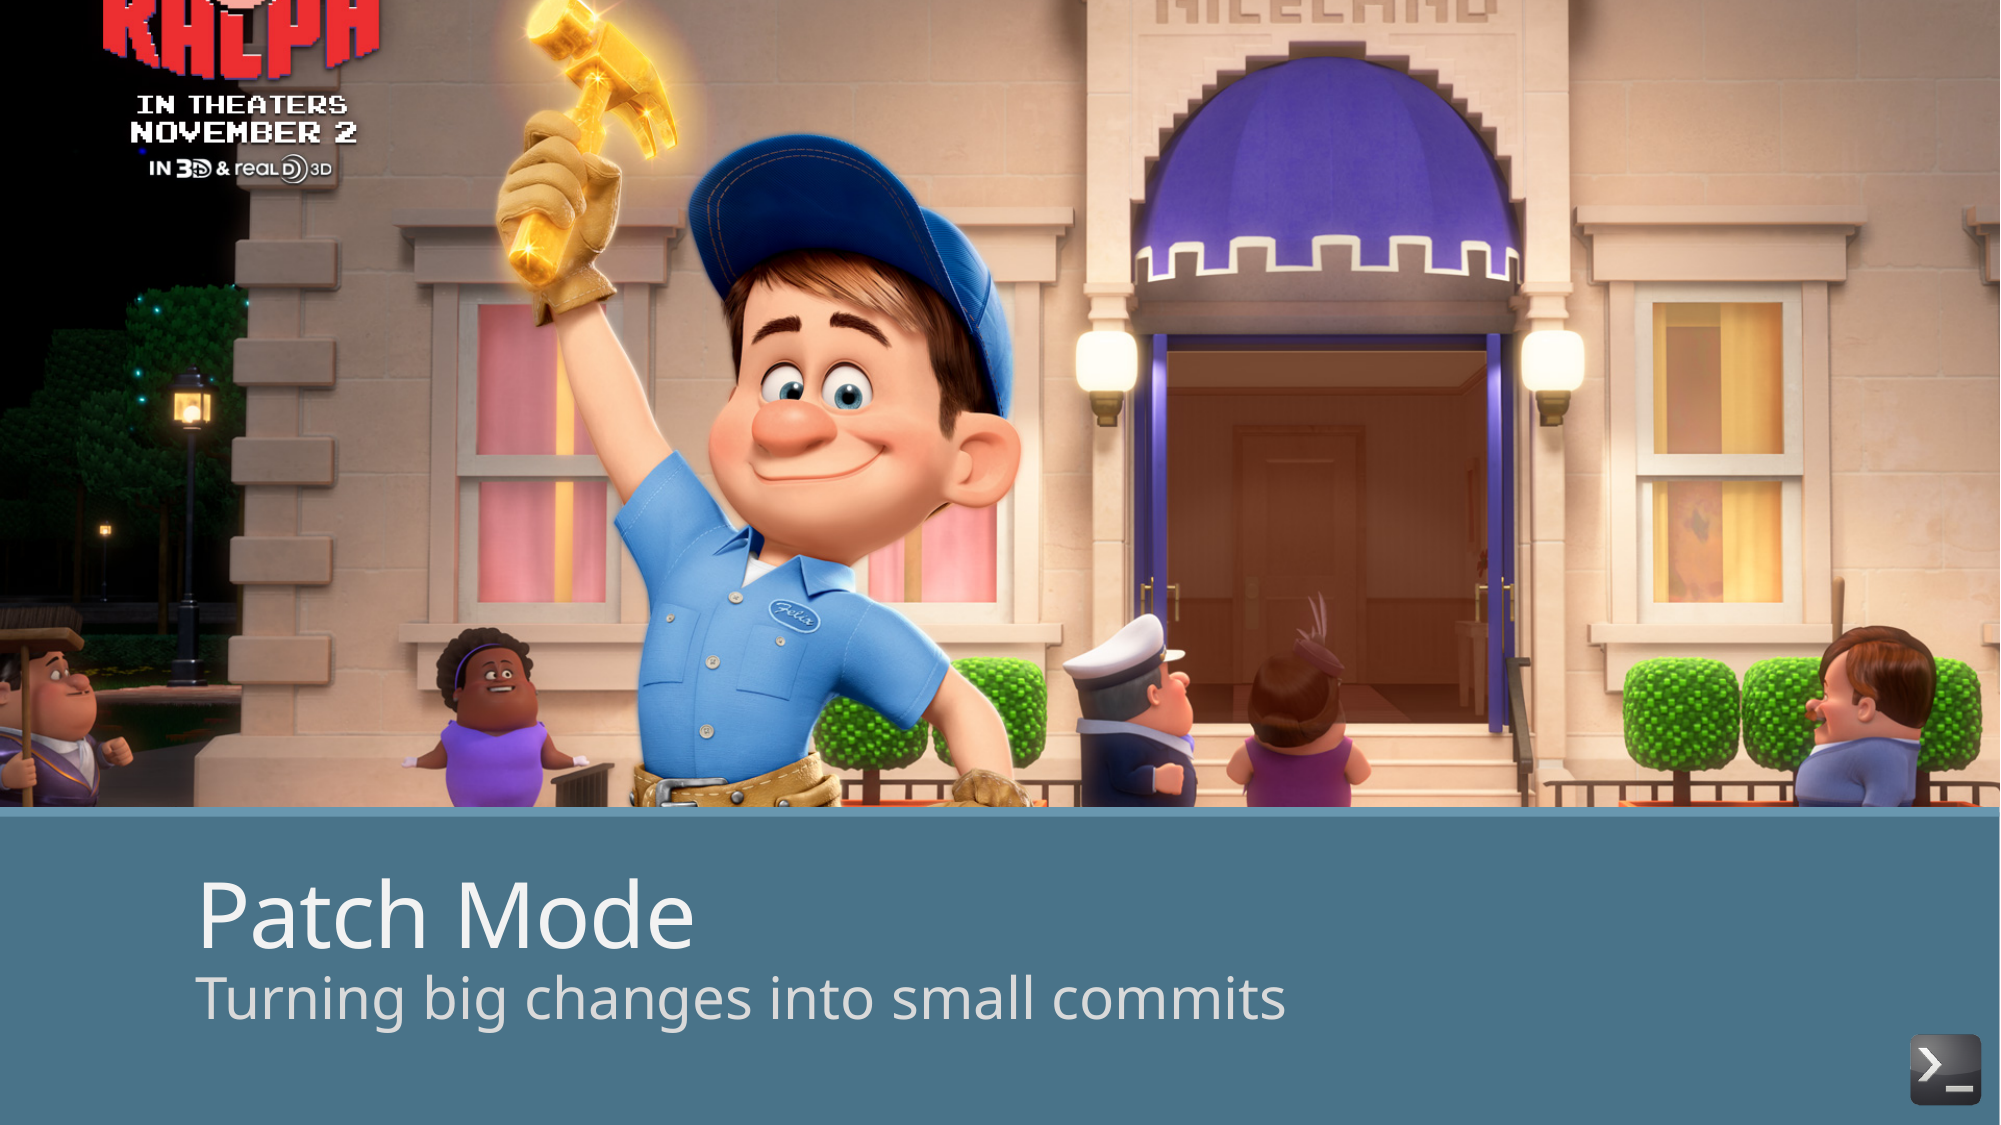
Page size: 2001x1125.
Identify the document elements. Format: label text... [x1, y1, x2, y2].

picture [0, 0, 2000, 807]
list Turning big changes into small commits [180, 968, 1839, 1067]
title Patch Mode [180, 832, 1839, 968]
picture [1904, 1028, 1987, 1111]
